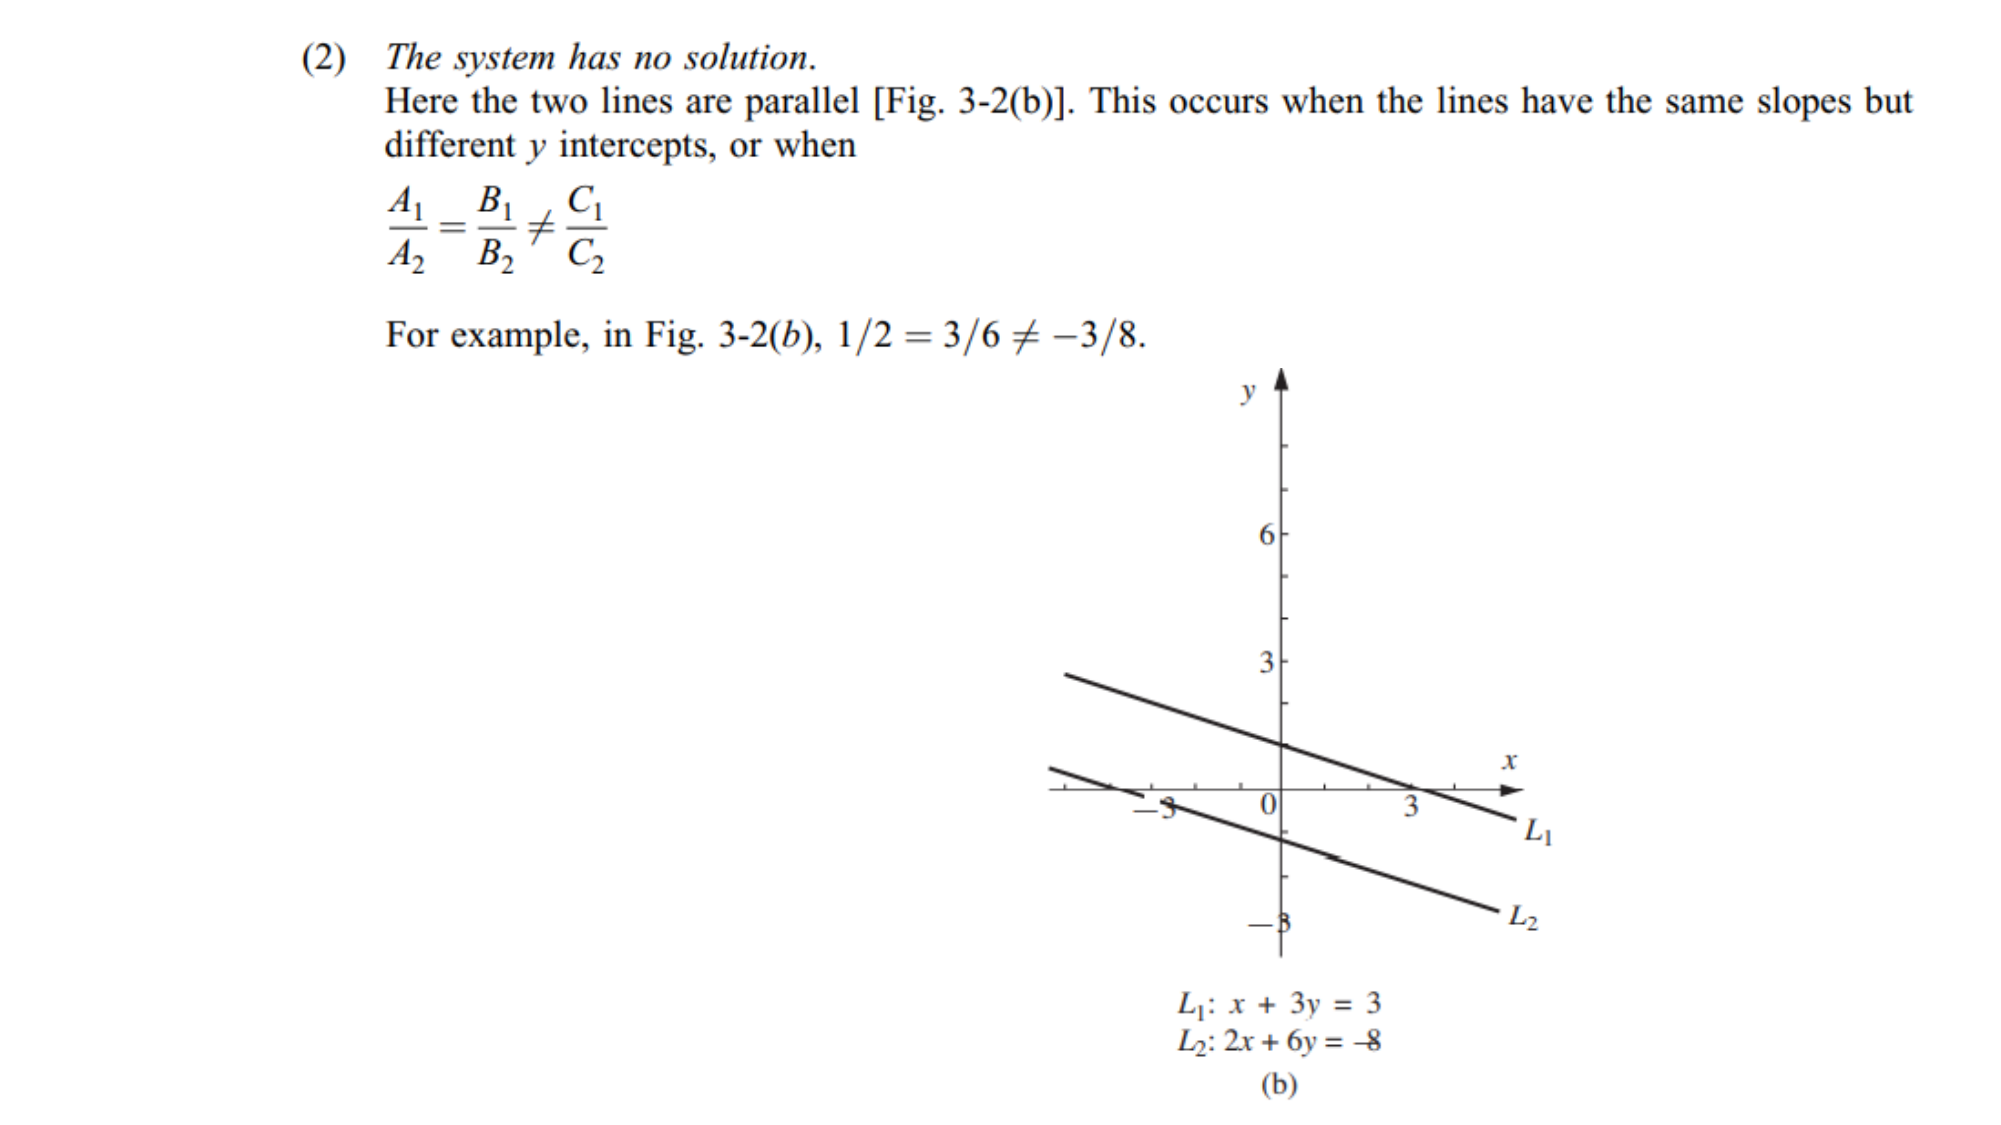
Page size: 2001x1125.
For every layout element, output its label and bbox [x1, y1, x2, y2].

picture [284, 20, 1992, 1110]
